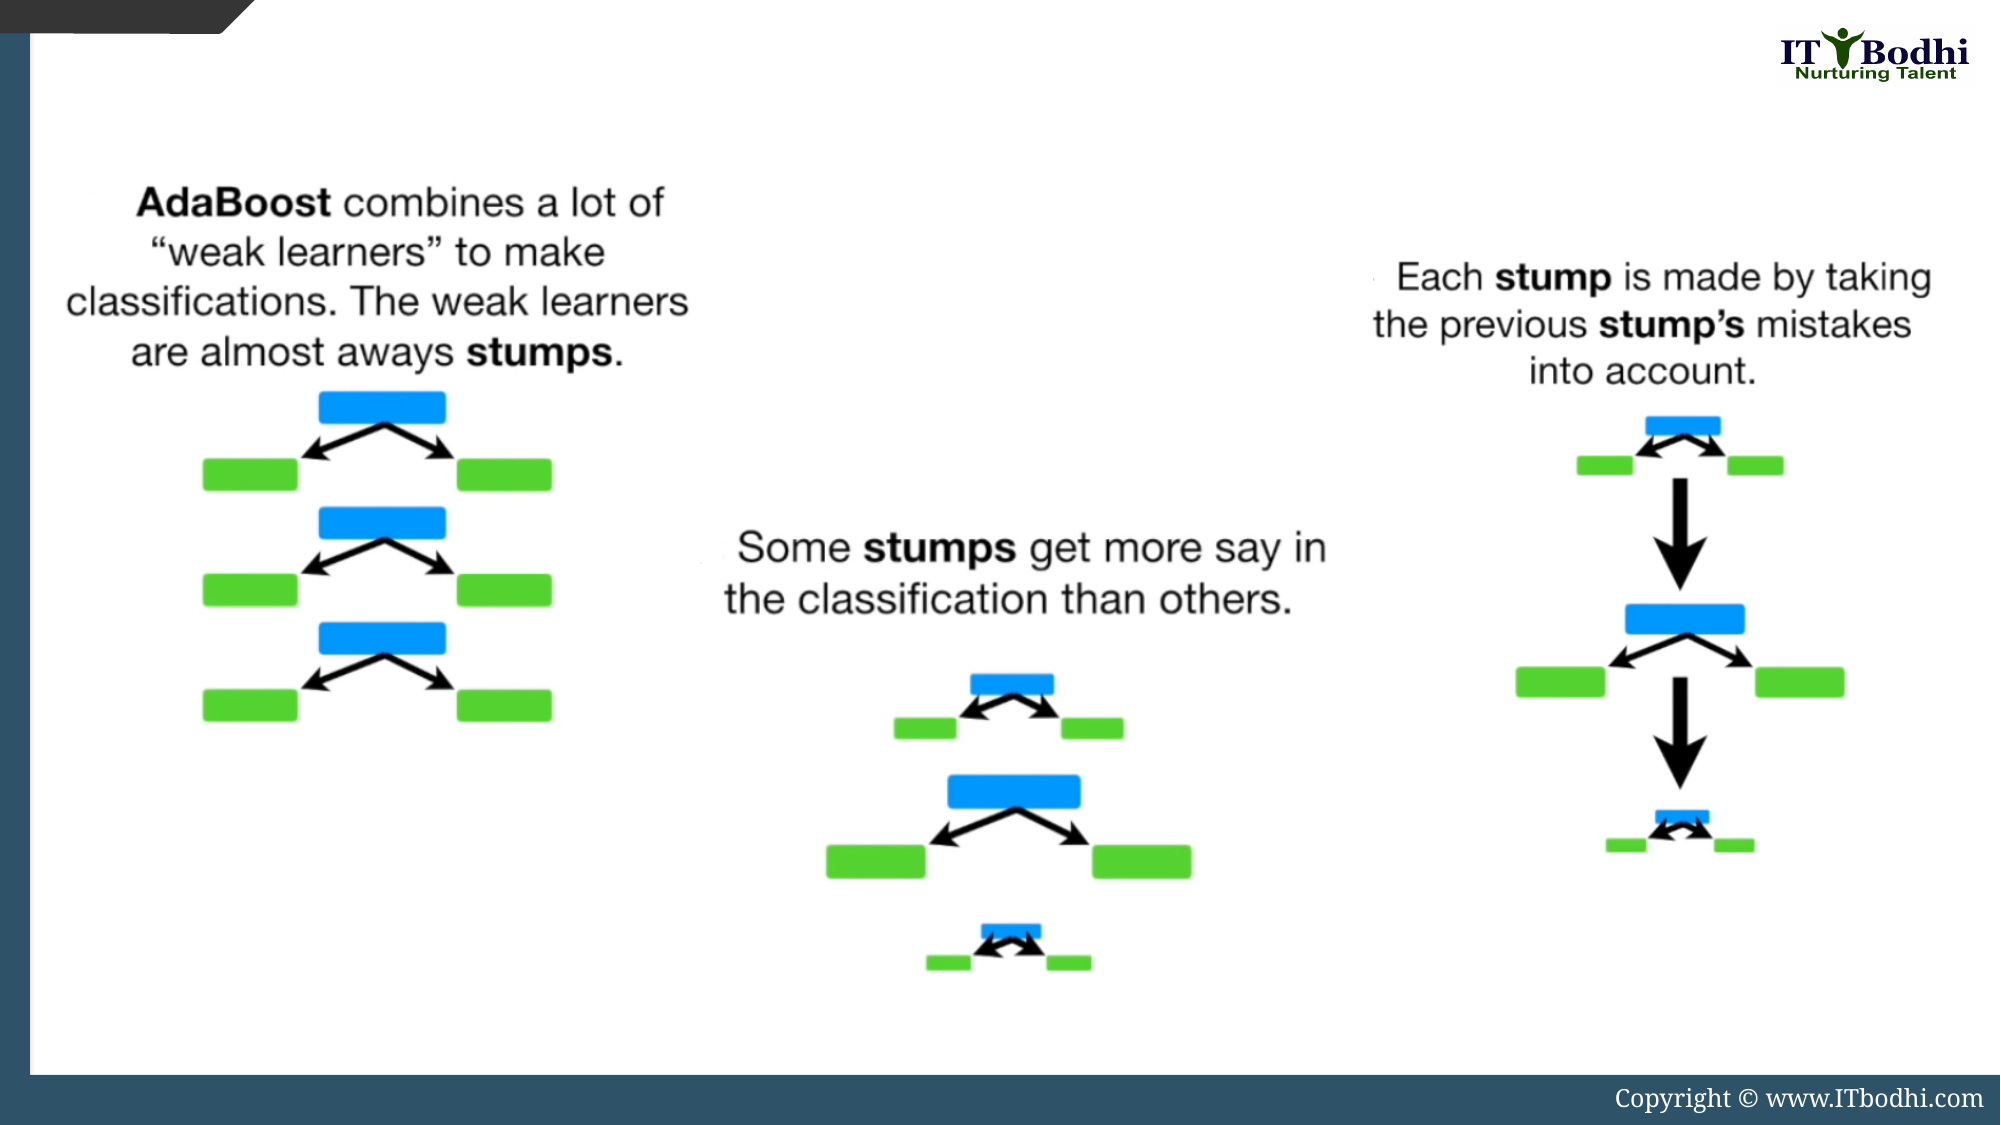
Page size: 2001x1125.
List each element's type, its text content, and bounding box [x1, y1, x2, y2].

picture [62, 174, 697, 734]
picture [1356, 237, 1951, 866]
picture [1774, 24, 1976, 88]
picture [700, 477, 1349, 990]
text_box Copyright © www.ITbodhi.com [24, 1074, 2000, 1125]
